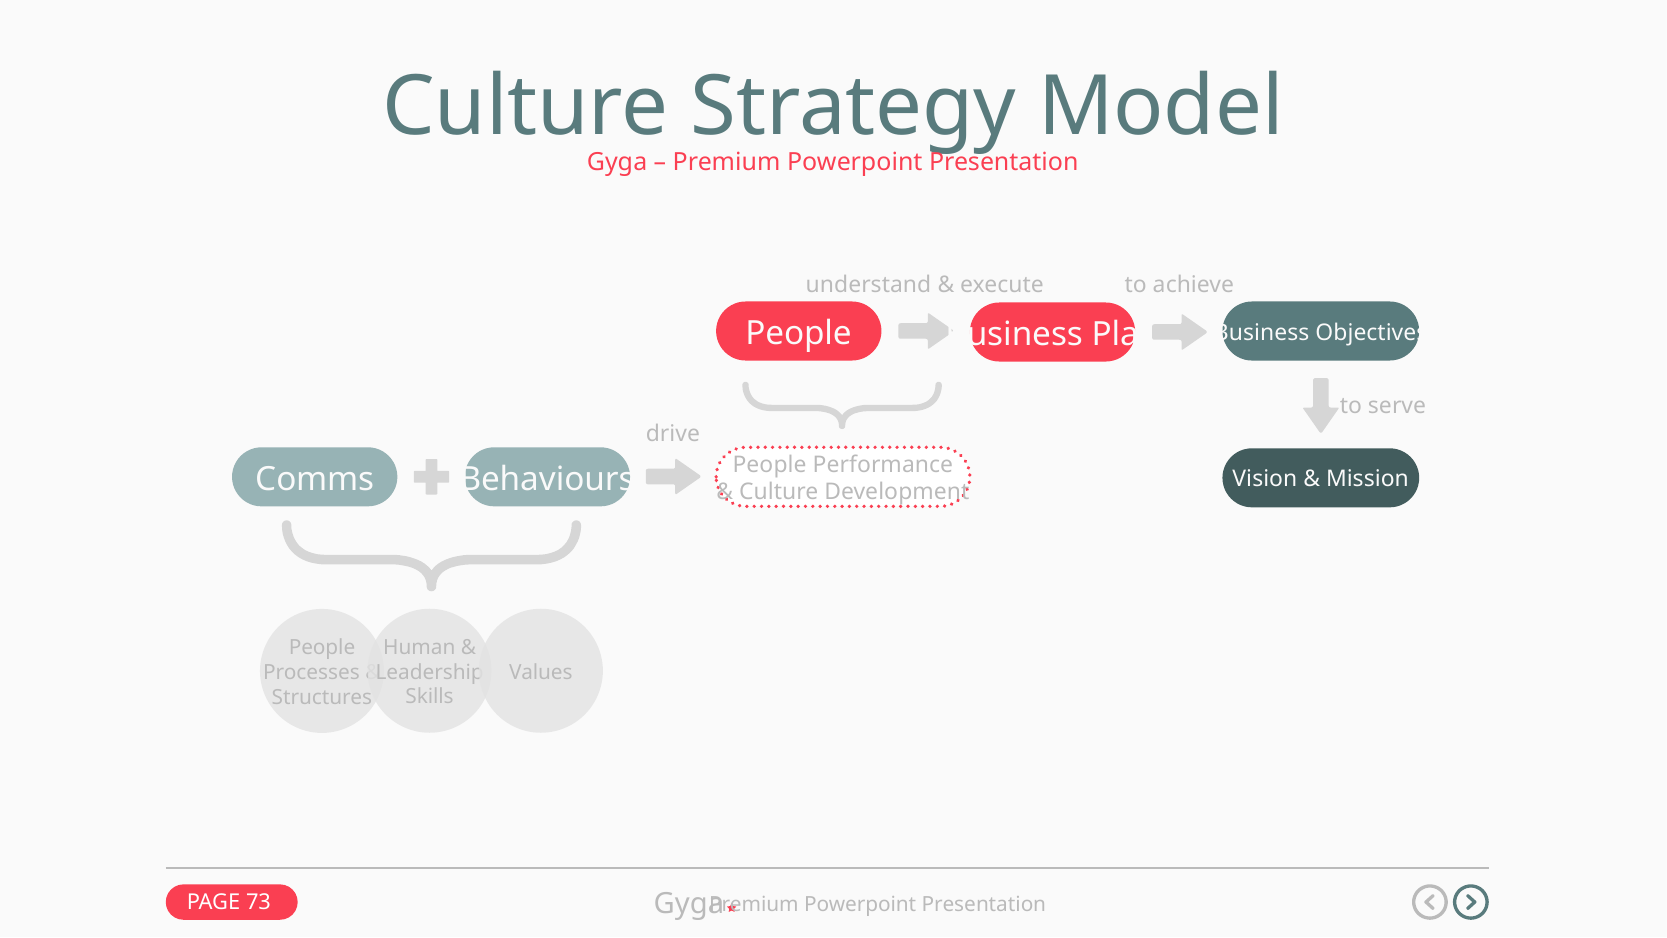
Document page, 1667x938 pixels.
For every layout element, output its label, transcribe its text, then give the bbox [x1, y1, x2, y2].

list Culture Strategy Model [0, 43, 1667, 137]
text_box [898, 313, 953, 349]
text_box Behaviours [462, 445, 633, 509]
text_box [742, 381, 942, 430]
text_box Comms [229, 445, 400, 509]
text_box People [714, 299, 884, 363]
text_box [413, 459, 450, 495]
text_box [1152, 314, 1207, 350]
text_box People Processes & Structures [257, 606, 376, 736]
text_box Business Objectives [1220, 299, 1422, 363]
text_box understand & execute [790, 262, 1059, 305]
text_box Business Plan [967, 300, 1138, 364]
text_box [281, 520, 582, 592]
text_box drive [631, 411, 716, 454]
text_box Values [476, 606, 605, 735]
list Gyga – Premium Powerpoint Presentation [0, 137, 1667, 185]
text_box [1303, 378, 1329, 433]
text_box to serve [1325, 383, 1442, 426]
text_box Vision & Mission [1220, 446, 1422, 510]
text_box to achieve [1109, 262, 1249, 305]
text_box Human & Leadership Skills [365, 606, 485, 735]
text_box [645, 458, 701, 495]
text_box People Performance & Culture Development [714, 445, 972, 509]
